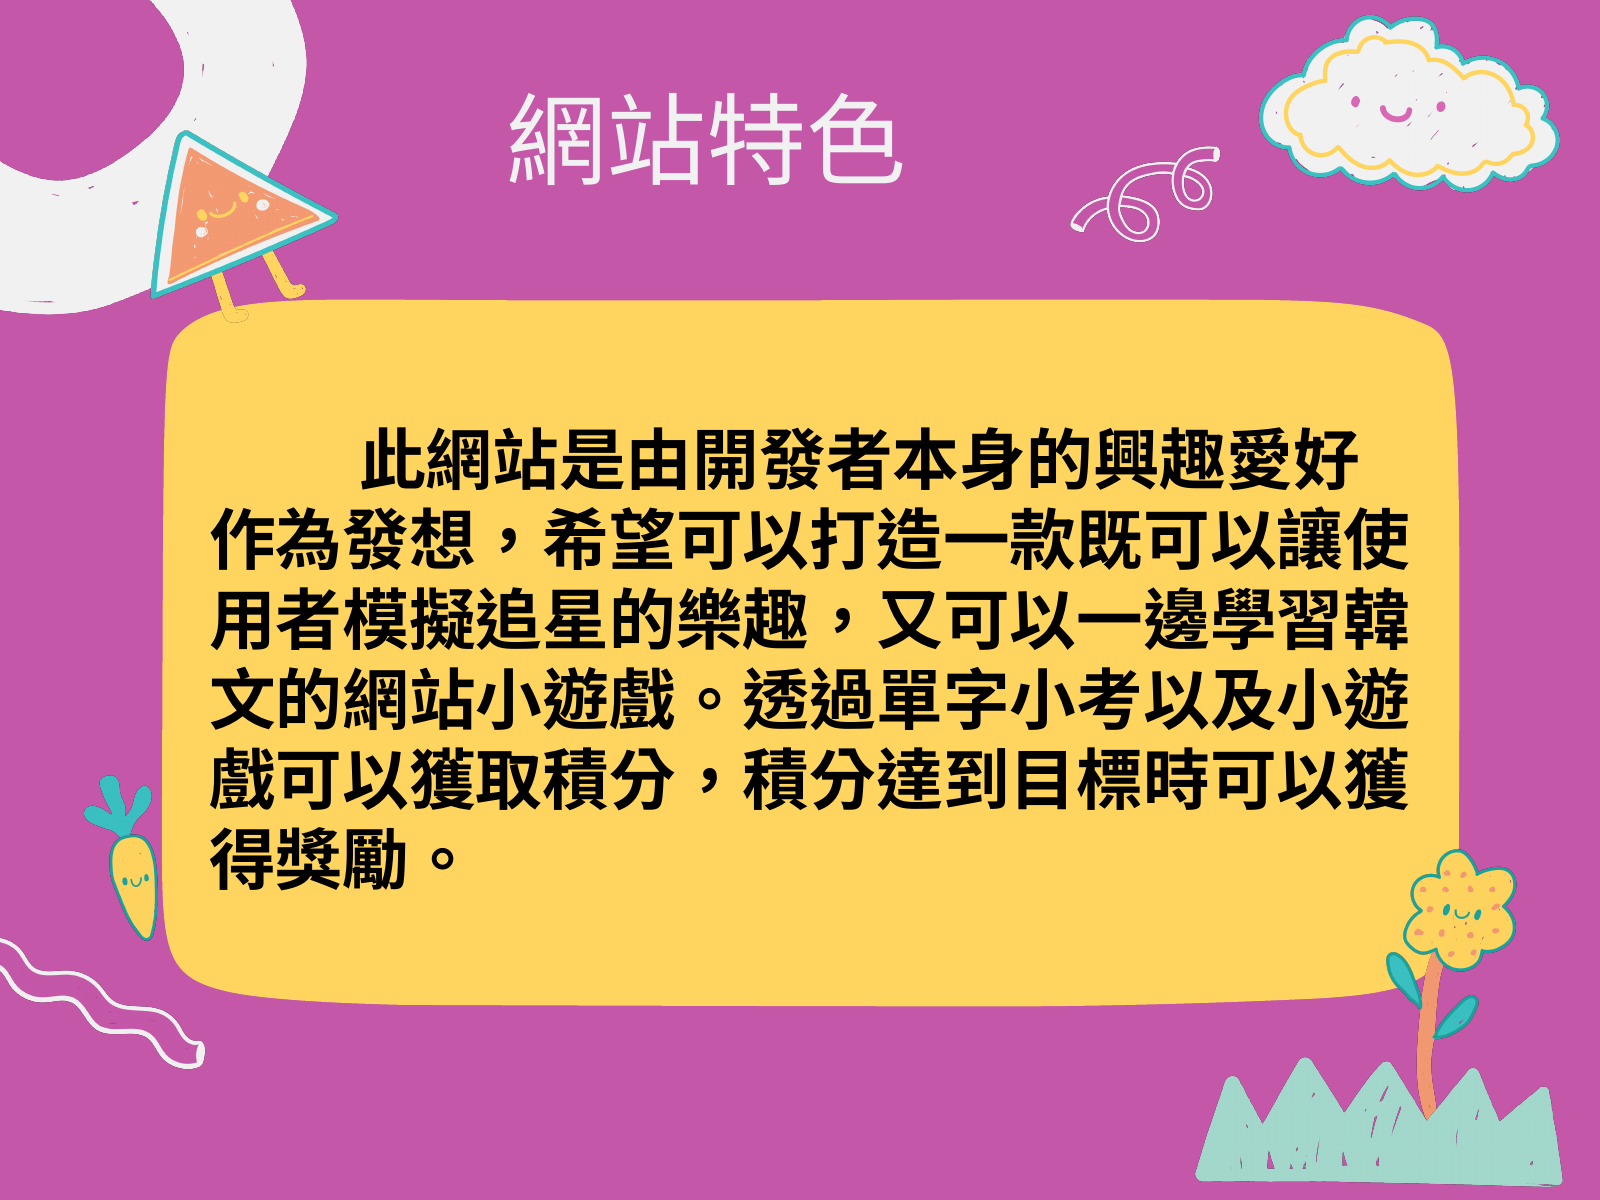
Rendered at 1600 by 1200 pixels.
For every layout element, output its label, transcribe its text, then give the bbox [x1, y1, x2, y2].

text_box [1195, 848, 1564, 1187]
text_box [161, 299, 1460, 1007]
text_box 網站特色 [395, 86, 1018, 198]
picture [0, 0, 395, 416]
picture [0, 774, 210, 1119]
picture [1068, 104, 1239, 285]
picture [1256, 12, 1563, 195]
